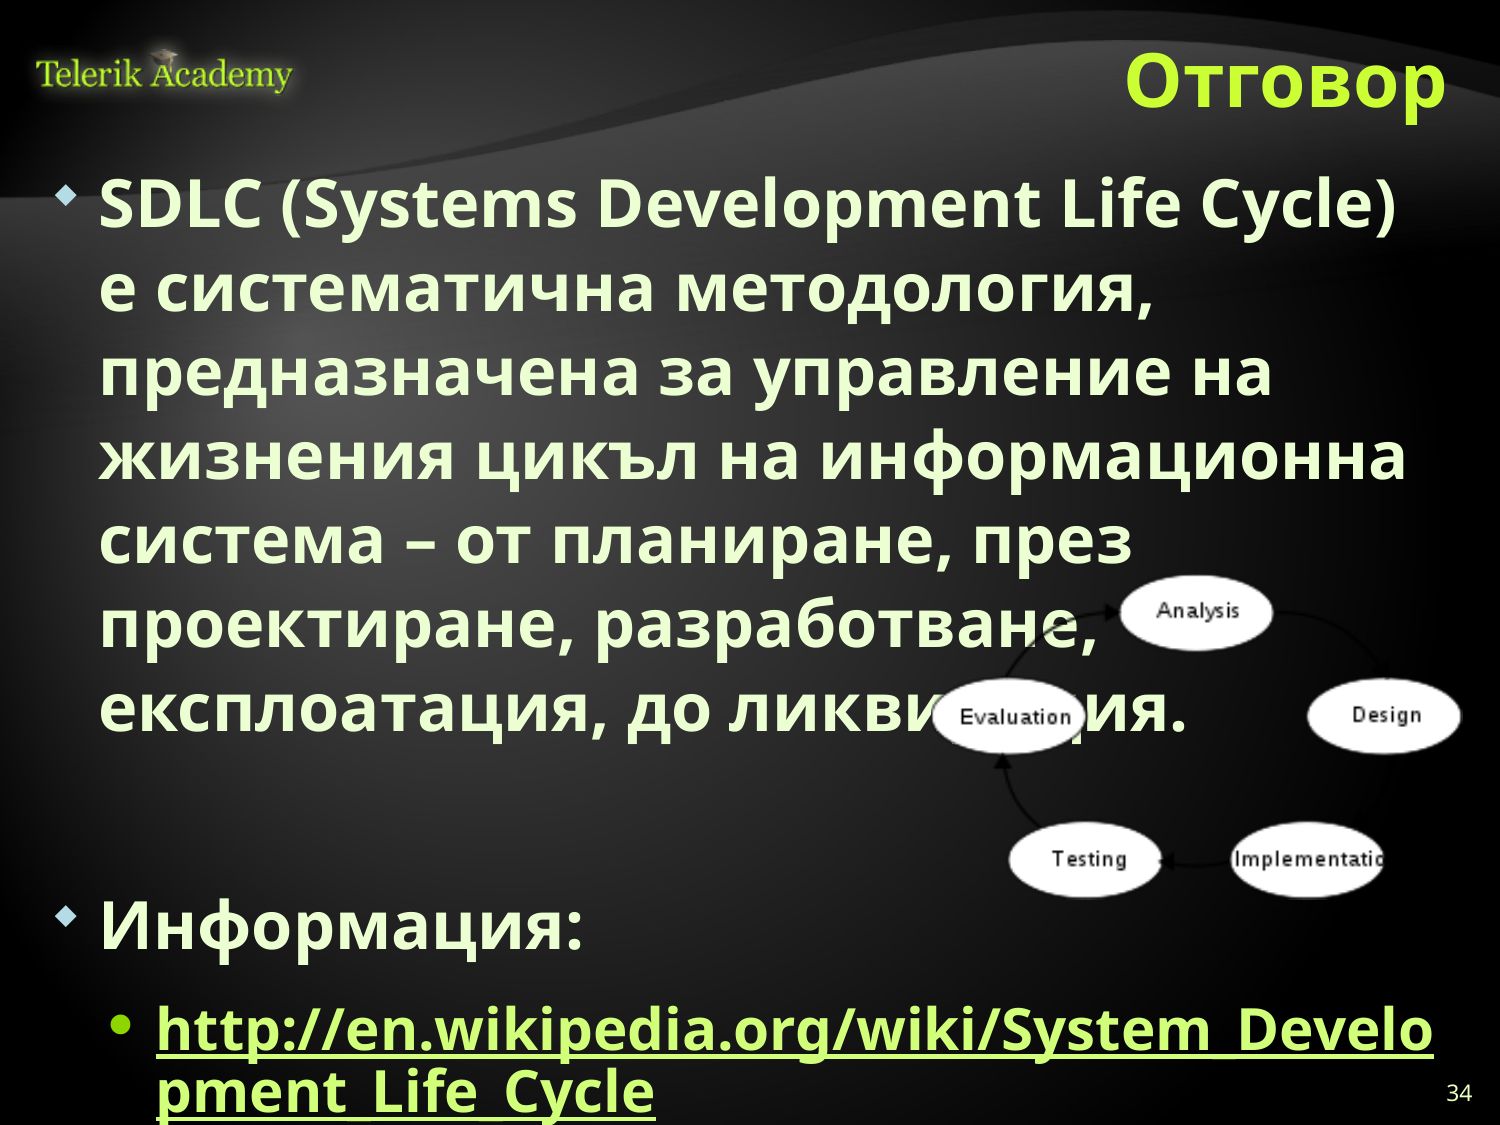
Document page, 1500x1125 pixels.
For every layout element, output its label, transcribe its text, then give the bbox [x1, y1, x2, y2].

list SDLC (Systems Development Life Cycle) е систематична методология, предназначена за управление на жизнения цикъл на информационна система – от планиране, през проектиране, разработване, експлоатация, до ликвидация. Информация: http://en.wikipedia.org/wiki/System_Development_Life_Cycle [37, 149, 1463, 1100]
title Отговор [300, 12, 1463, 149]
picture [0, 0, 1500, 1125]
slide_number 34 [1412, 1074, 1488, 1113]
